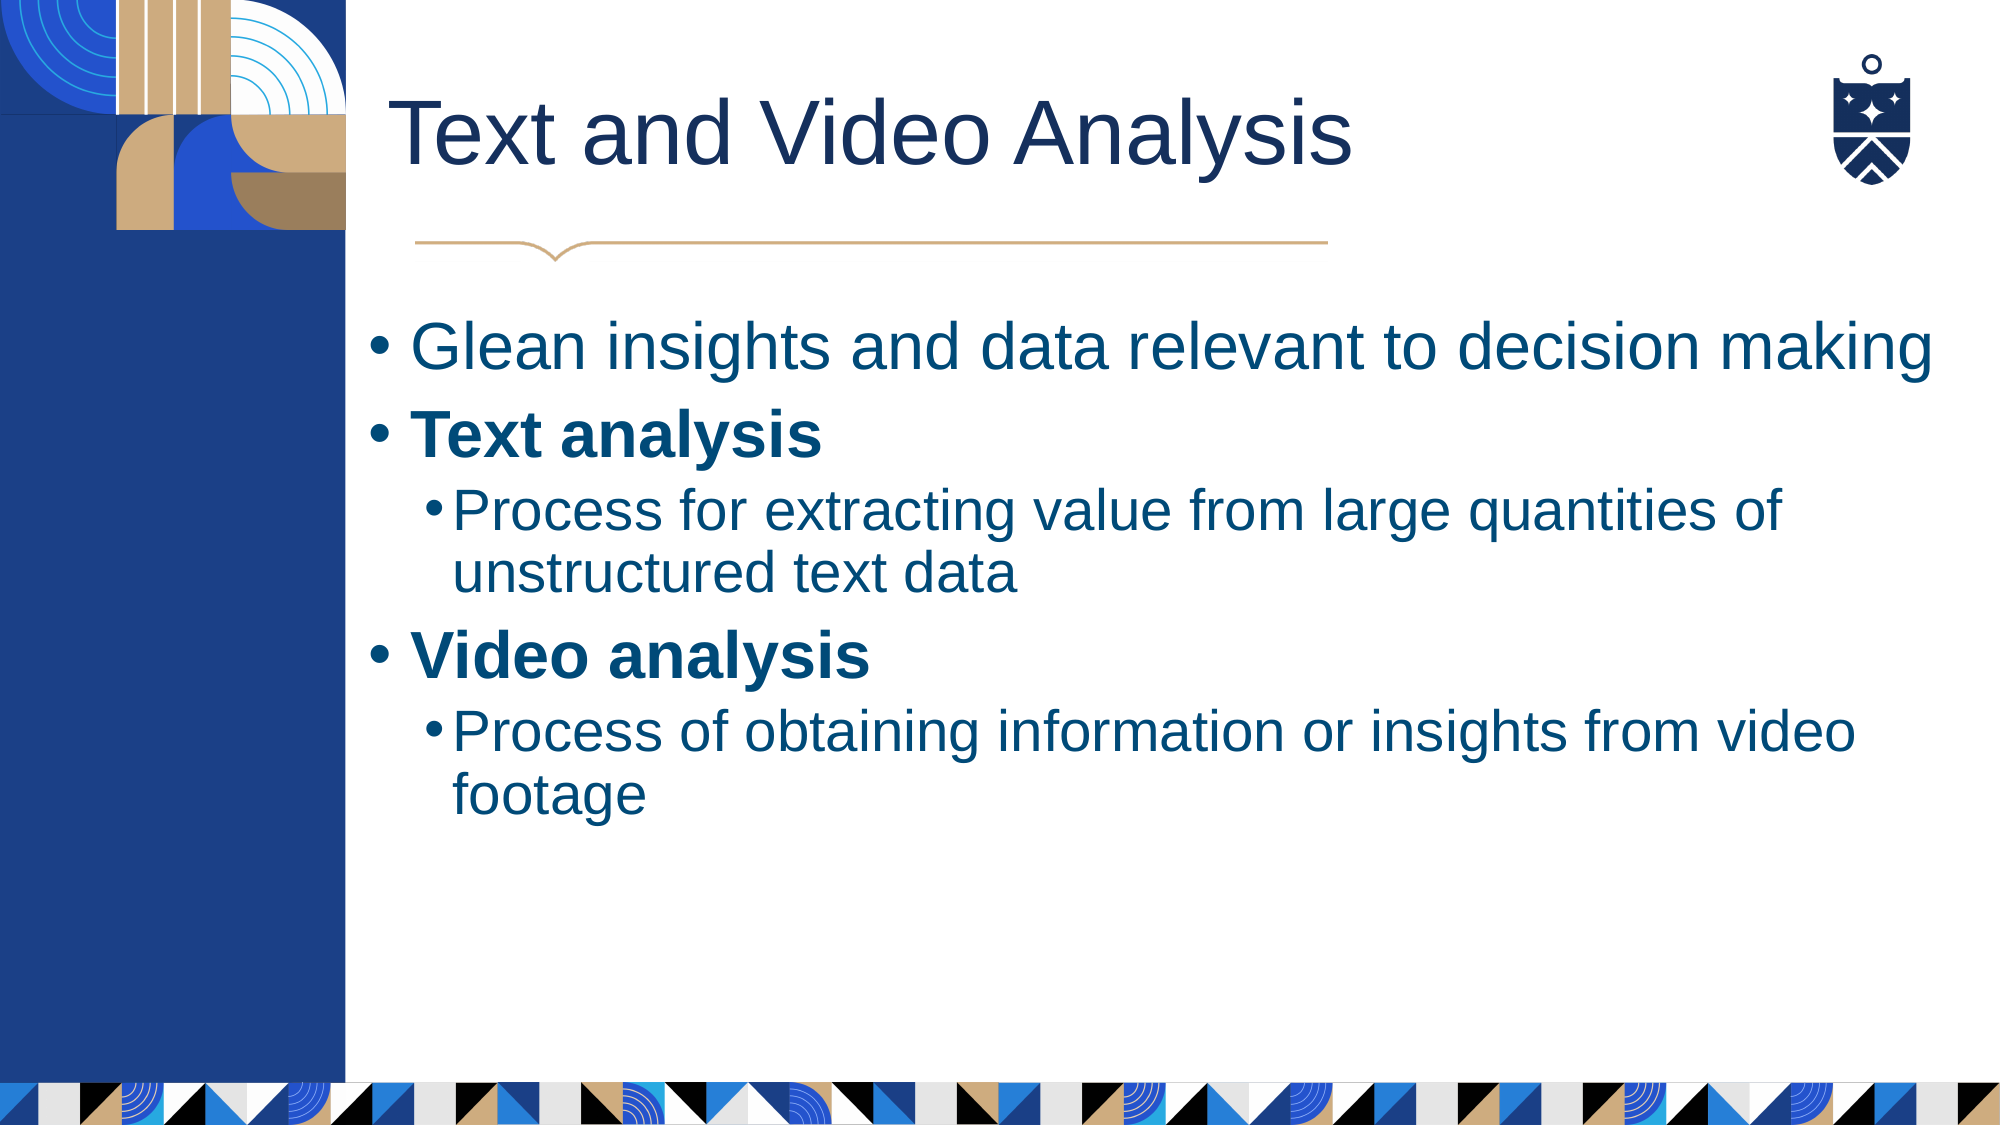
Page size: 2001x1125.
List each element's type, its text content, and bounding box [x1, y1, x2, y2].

text_box Glean insights and data relevant to decision making Text analysis Process for extracting value from large quantities of unstructured text data Video analysis Process of obtaining information or insights from video footage [353, 304, 2000, 880]
text_box Text and Video Analysis [353, 60, 1391, 210]
picture [1833, 54, 1934, 185]
picture [0, 1082, 2000, 1125]
picture [1, 0, 346, 230]
picture [415, 241, 1328, 262]
